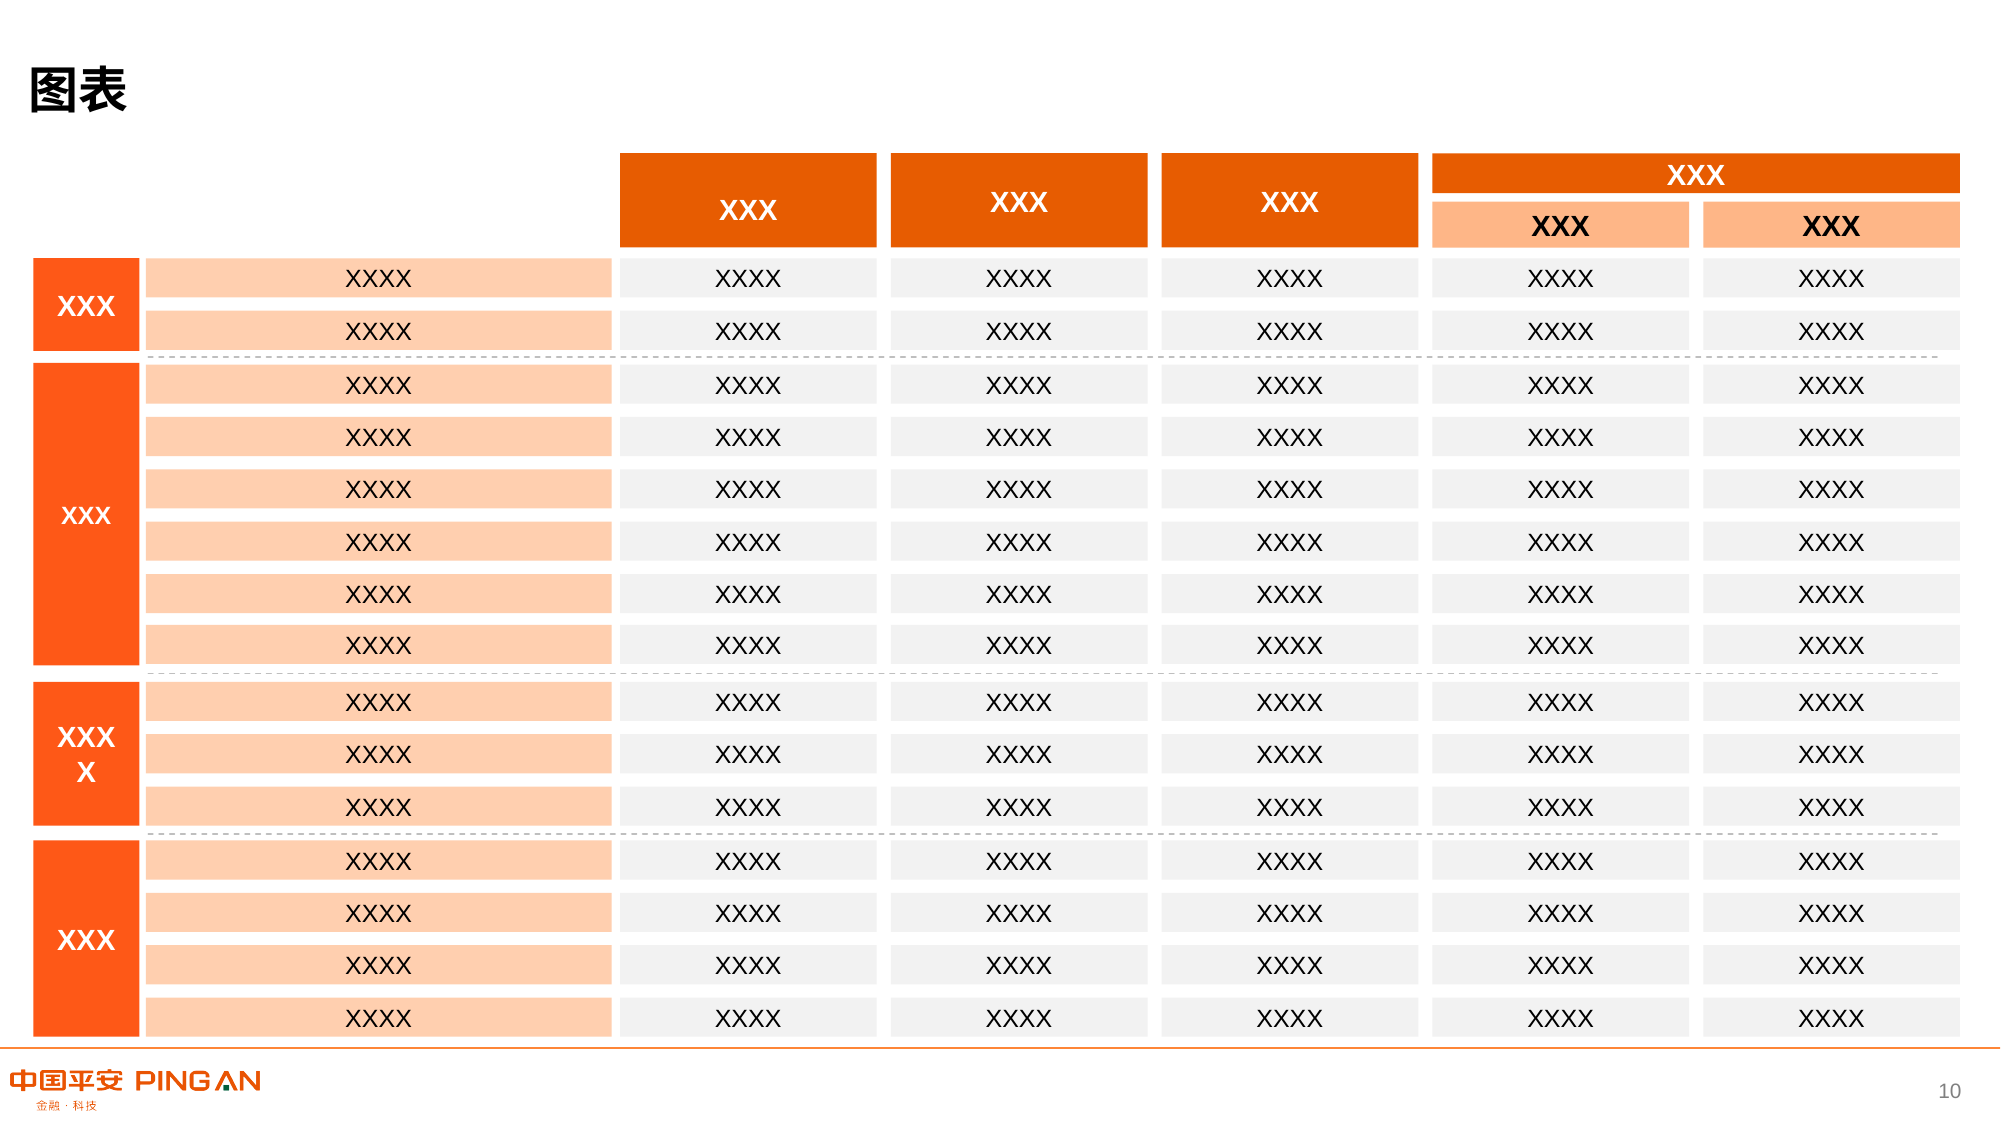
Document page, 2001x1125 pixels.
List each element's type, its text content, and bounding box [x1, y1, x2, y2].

text_box XXXX [145, 944, 612, 985]
text_box XXXX [619, 257, 878, 298]
text_box XXXX [619, 944, 878, 985]
text_box XXX [32, 257, 140, 352]
text_box XXXX [890, 364, 1148, 405]
text_box XXXX [619, 840, 878, 880]
text_box XXXX [1432, 944, 1690, 985]
text_box XXXX [1702, 310, 1961, 351]
text_box XXXX [890, 416, 1148, 457]
text_box XXXX [619, 416, 878, 457]
text_box XXXX [1161, 944, 1419, 985]
text_box XXXX [1161, 840, 1419, 880]
text_box XXXX [1161, 257, 1419, 298]
text_box XXXX [1432, 840, 1690, 880]
text_box XXXX [1702, 416, 1961, 457]
text_box XXXX [890, 468, 1148, 509]
text_box XXXX [145, 573, 612, 614]
text_box XXXX [619, 310, 878, 351]
text_box XXXX [619, 364, 878, 405]
text_box XXXX [1432, 997, 1690, 1037]
text_box XXXX [1432, 521, 1690, 562]
text_box XXXX [1702, 624, 1961, 665]
text_box XXXX [1432, 468, 1690, 509]
text_box XXXX [1161, 786, 1419, 827]
text_box XXXX [890, 257, 1148, 298]
text_box XXXX [1161, 892, 1419, 933]
text_box XXXX [1161, 310, 1419, 351]
text_box XXXX [619, 521, 878, 562]
text_box XXXX [890, 624, 1148, 665]
text_box XXXX [32, 681, 140, 826]
text_box XXX [1703, 201, 1960, 248]
text_box XXXX [1432, 416, 1690, 457]
picture [10, 1069, 260, 1111]
text_box XXXX [1702, 257, 1961, 298]
text_box XXX [620, 153, 877, 248]
text_box XXXX [145, 840, 612, 880]
text_box XXXX [1432, 624, 1690, 665]
text_box XXXX [1161, 416, 1419, 457]
text_box XXXX [1702, 364, 1961, 405]
text_box XXXX [1432, 786, 1690, 827]
text_box XXXX [1161, 468, 1419, 509]
text_box XXXX [1432, 364, 1690, 405]
text_box XXXX [1702, 468, 1961, 509]
text_box XXXX [1702, 573, 1961, 614]
text_box XXXX [890, 681, 1148, 722]
text_box XXXX [1702, 840, 1961, 880]
text_box XXXX [890, 997, 1148, 1037]
text_box XXXX [145, 786, 612, 827]
text_box XXXX [145, 681, 612, 722]
text_box XXXX [1432, 310, 1690, 351]
text_box XXXX [619, 681, 878, 722]
text_box XXXX [619, 997, 878, 1037]
text_box XXX [1432, 153, 1960, 194]
text_box XXXX [619, 573, 878, 614]
text_box XXX [890, 153, 1148, 248]
text_box XXXX [1432, 257, 1690, 298]
text_box XXXX [145, 416, 612, 457]
text_box XXXX [890, 944, 1148, 985]
text_box XXXX [1432, 681, 1690, 722]
text_box XXXX [619, 468, 878, 509]
text_box XXXX [145, 257, 612, 298]
text_box XXXX [145, 624, 612, 665]
text_box XXXX [1702, 944, 1961, 985]
text_box XXXX [1702, 892, 1961, 933]
text_box XXX [1161, 153, 1419, 248]
text_box XXXX [619, 733, 878, 774]
text_box XXXX [890, 786, 1148, 827]
text_box XXXX [145, 521, 612, 562]
text_box XXXX [1161, 573, 1419, 614]
text_box XXXX [1161, 681, 1419, 722]
text_box XXX [1432, 201, 1690, 248]
text_box XXXX [619, 892, 878, 933]
text_box XXXX [619, 786, 878, 827]
text_box XXXX [619, 624, 878, 665]
text_box XXXX [890, 573, 1148, 614]
text_box XXXX [890, 892, 1148, 933]
text_box XXXX [145, 364, 612, 405]
text_box XXXX [145, 997, 612, 1037]
text_box XXXX [1161, 733, 1419, 774]
text_box XXXX [1432, 733, 1690, 774]
text_box XXXX [1161, 624, 1419, 665]
text_box XXX [32, 362, 140, 666]
text_box XXXX [1432, 892, 1690, 933]
text_box XXXX [1161, 521, 1419, 562]
text_box XXXX [890, 840, 1148, 880]
text_box 图表 [28, 29, 1822, 148]
text_box XXX [32, 840, 140, 1037]
text_box XXXX [890, 521, 1148, 562]
text_box XXXX [1702, 681, 1961, 722]
text_box XXXX [1432, 573, 1690, 614]
text_box XXXX [1702, 997, 1961, 1037]
text_box XXXX [1702, 521, 1961, 562]
text_box XXXX [890, 310, 1148, 351]
text_box XXXX [1702, 733, 1961, 774]
text_box XXXX [145, 892, 612, 933]
text_box XXXX [890, 733, 1148, 774]
text_box XXXX [145, 468, 612, 509]
text_box XXXX [145, 733, 612, 774]
text_box XXXX [1161, 997, 1419, 1037]
text_box XXXX [145, 310, 612, 351]
text_box XXXX [1161, 364, 1419, 405]
text_box XXXX [1702, 786, 1961, 827]
